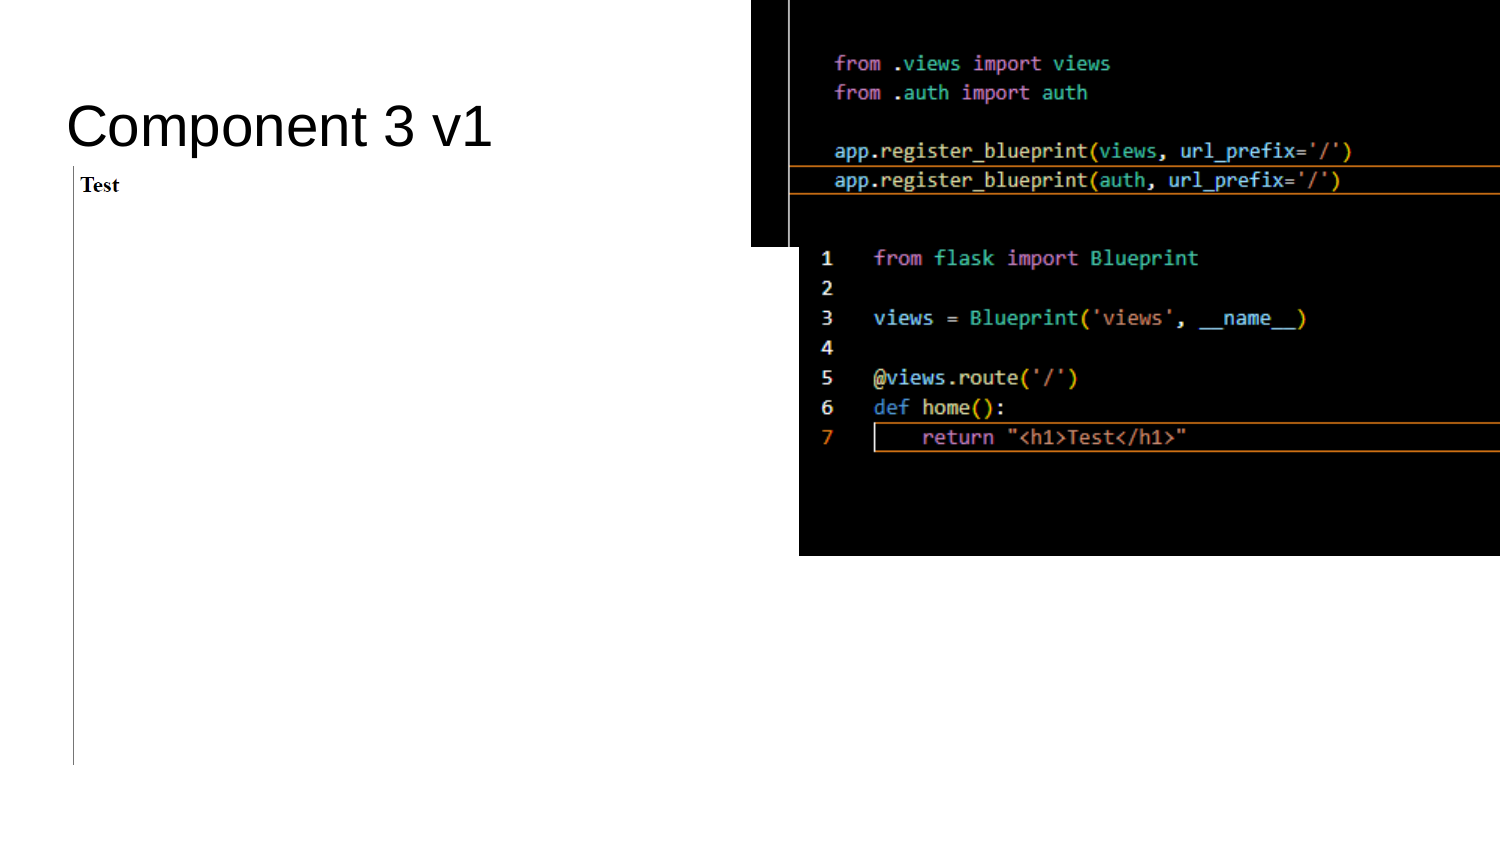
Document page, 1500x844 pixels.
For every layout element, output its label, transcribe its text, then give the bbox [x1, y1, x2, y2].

picture [73, 165, 726, 765]
title Component 3 v1 [51, 72, 745, 167]
picture [751, 0, 1500, 556]
